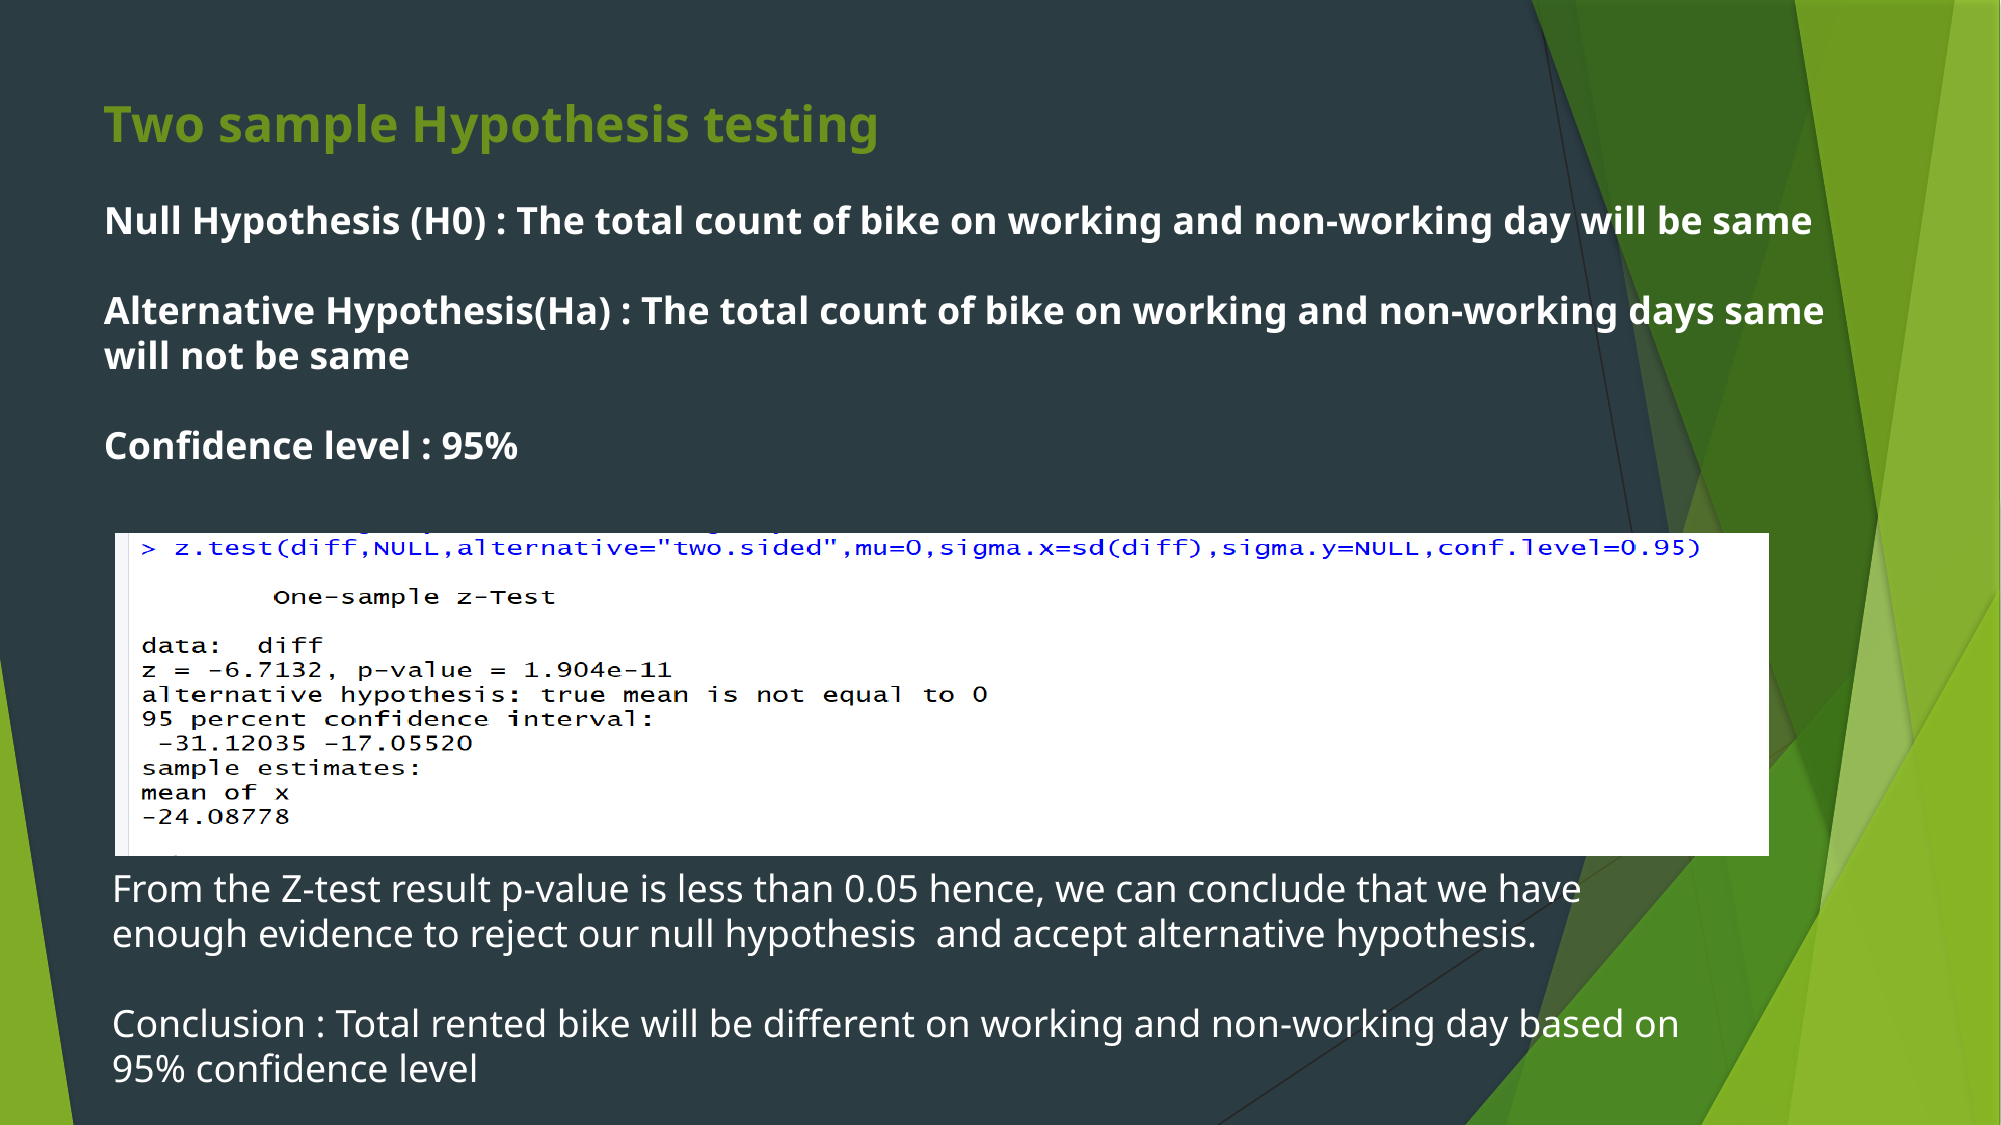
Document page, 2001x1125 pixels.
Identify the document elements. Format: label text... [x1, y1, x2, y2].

text_box Two sample Hypothesis testing Null Hypothesis (H0) : The total count of bike on working and non-working day will be same Alternative Hypothesis(Ha) : The total count of bike on working and non-working days same will not be same Confidence level : 95% [89, 85, 1866, 565]
picture [114, 532, 1770, 857]
text_box From the Z-test result p-value is less than 0.05 hence, we can conclude that we have enough evidence to reject our null hypothesis and accept alternative hypothesis. Conclusion : Total rented bike will be different on working and non-working day based on 95% confidence level [97, 857, 1709, 1098]
